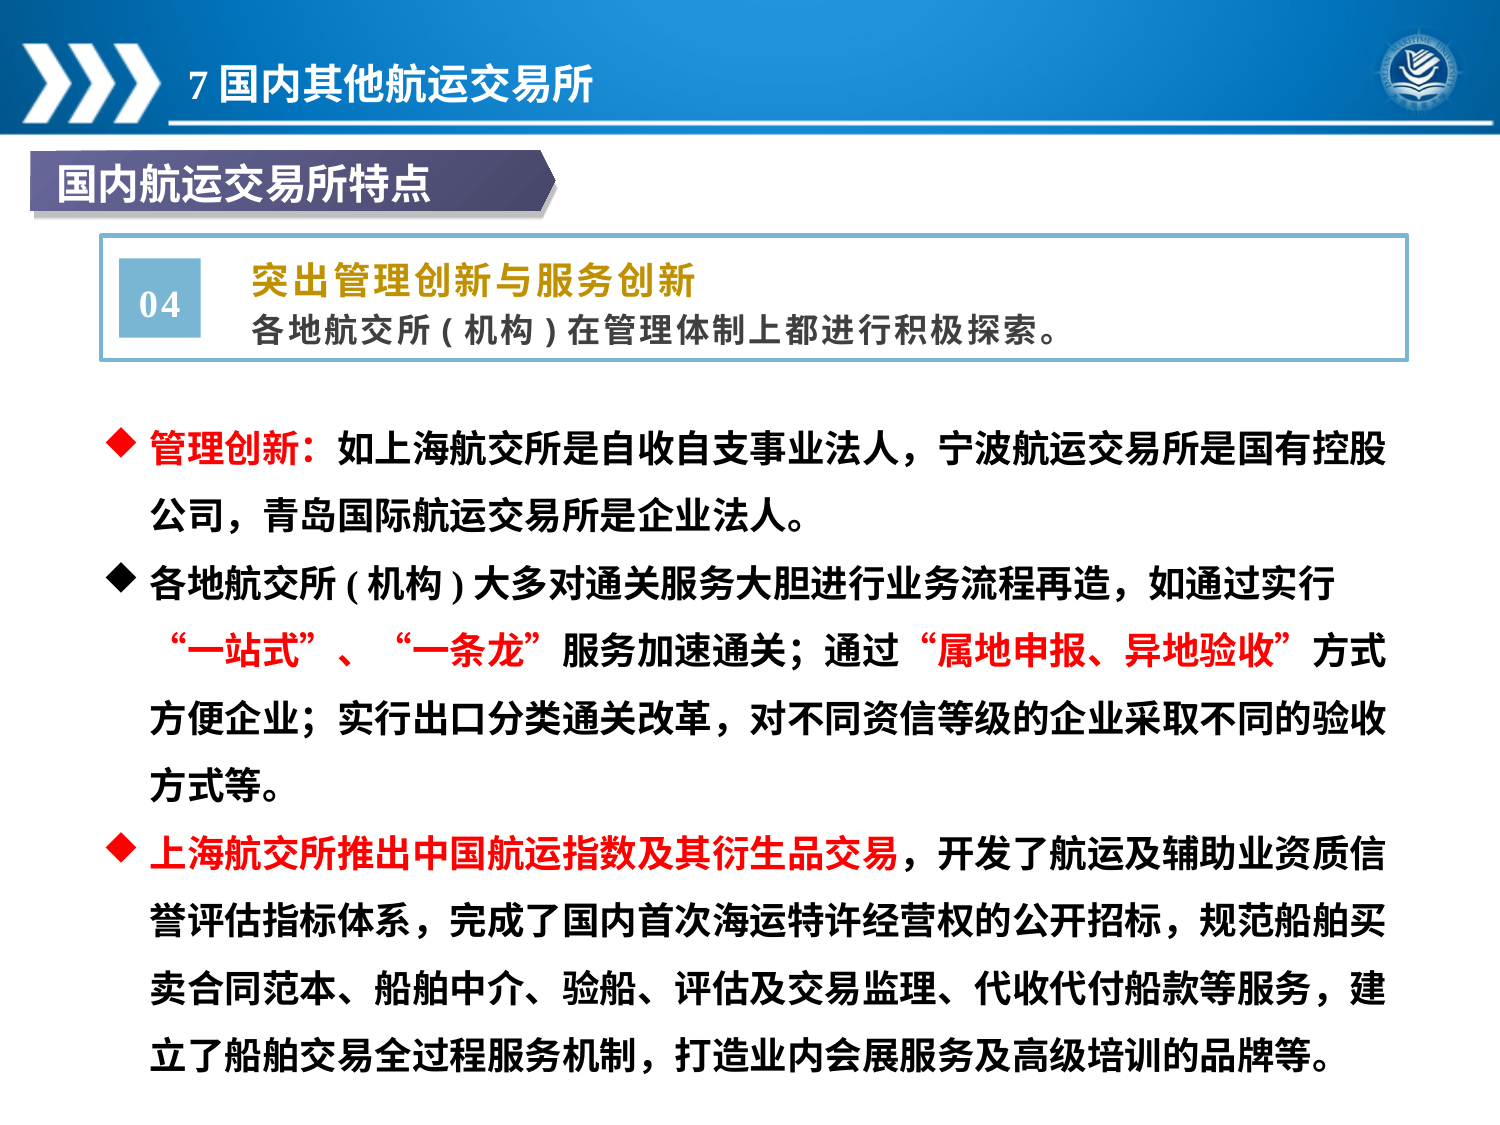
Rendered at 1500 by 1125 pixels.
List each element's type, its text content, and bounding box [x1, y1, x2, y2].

text_box [101, 235, 1408, 361]
text_box [118, 257, 202, 339]
text_box 突出管理创新与服务创新 各地航交所(机构)在管理体制上都进行积极探索。 [237, 240, 1393, 373]
text_box [30, 151, 41, 211]
text_box 04 [118, 262, 201, 334]
picture [0, 0, 1500, 151]
text_box 管理创新：如上海航交所是自收自支事业法人，宁波航运交易所是国有控股公司，青岛国际航运交易所是企业法人。 各地航交所(机构)大多对通关服务大胆进行业务流程再造，如通过实行“一站式”、“一条龙”服务加速通关；通过“属地申报、异地验收”方式方便企业；实行出口分类通关改革，对不同资信等级的企业采取不同的验收方式等。 上海航交所推出中国航运指数及其衍生品交易，开发了航运及辅助业资质信誉评估指标体系，完成了国内首次海运特许经营权的公开招标，规范船舶买卖合同范本、船舶中介、验船、评估及交易监理、代收代付船款等服务，建立了船舶交易全过程服务机制，打造业内会展服务及高级培训的品牌等。 [87, 394, 1420, 1085]
text_box 国内航运交易所特点 [41, 151, 458, 216]
text_box [458, 151, 556, 211]
